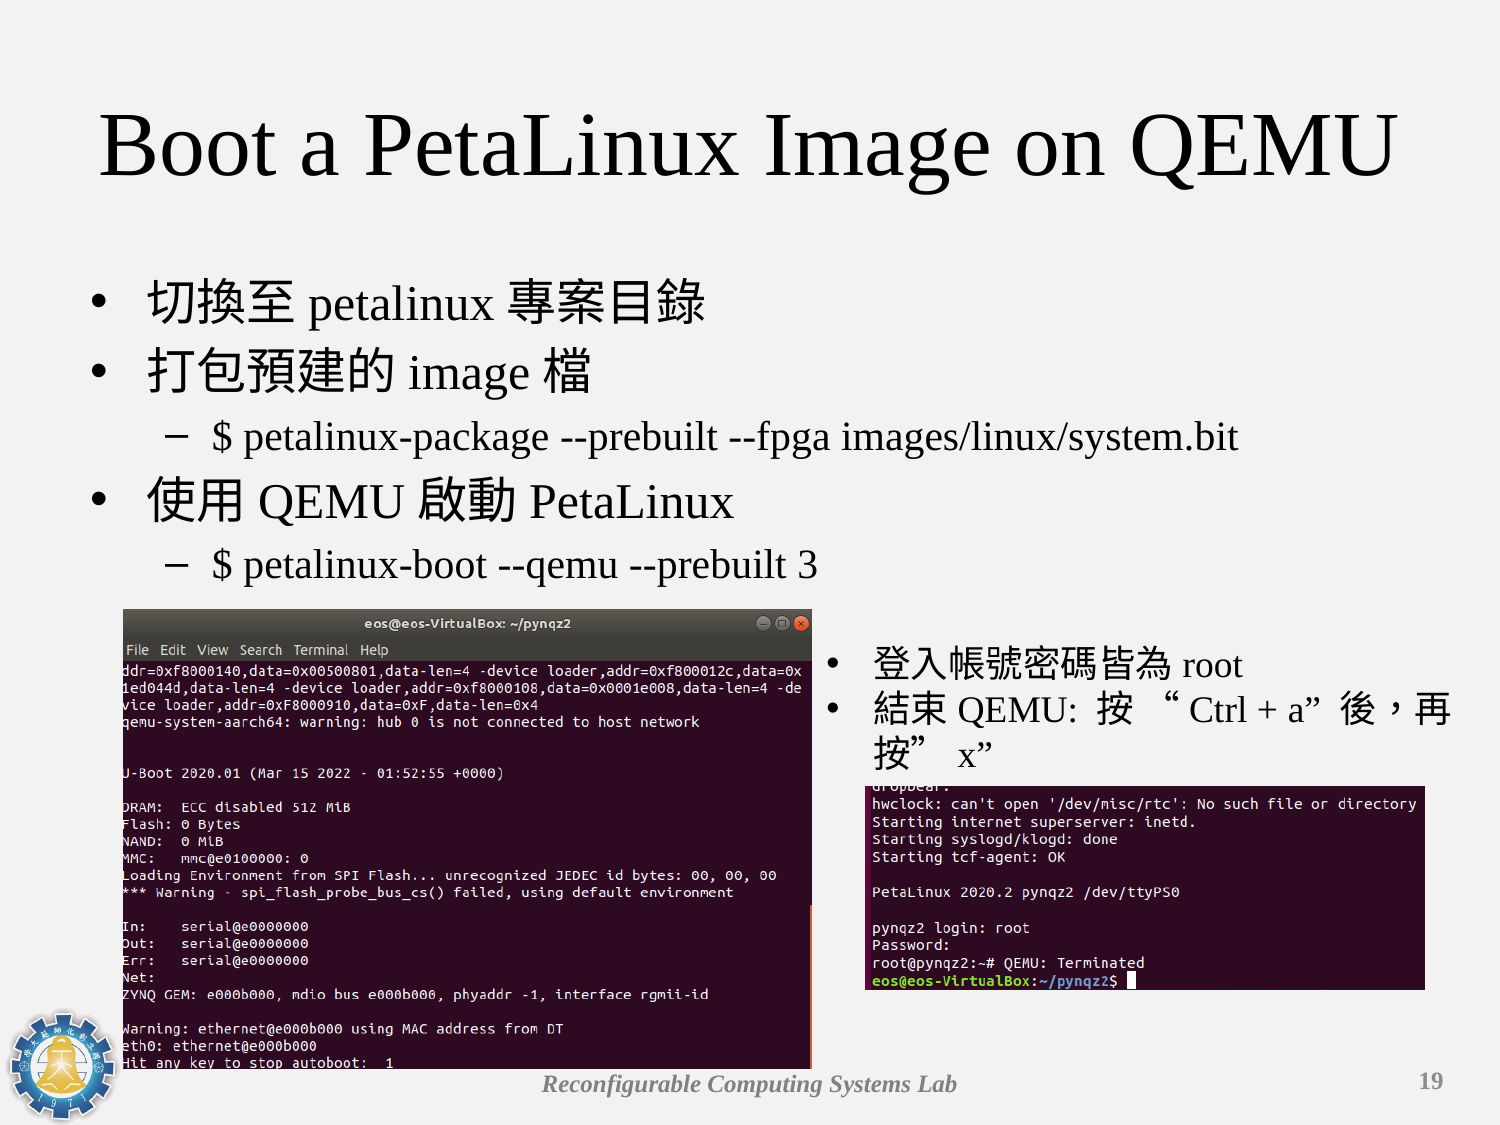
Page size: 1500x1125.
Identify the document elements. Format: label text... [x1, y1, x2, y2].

list 切換至petalinux專案目錄 打包預建的image檔 $ petalinux-package --prebuilt --fpga images/linux/system.bit 使用QEMU啟動PetaLinux $ petalinux-boot --qemu --prebuilt 3 [75, 262, 1425, 1005]
text_box 登入帳號密碼皆為root 結束QEMU: 按 “Ctrl + a” 後，再按”x” [818, 632, 1493, 783]
slide_number 19 [1128, 1057, 1459, 1103]
title Boot a PetaLinux Image on QEMU [75, 45, 1425, 233]
picture [123, 609, 812, 1069]
picture [865, 786, 1426, 990]
